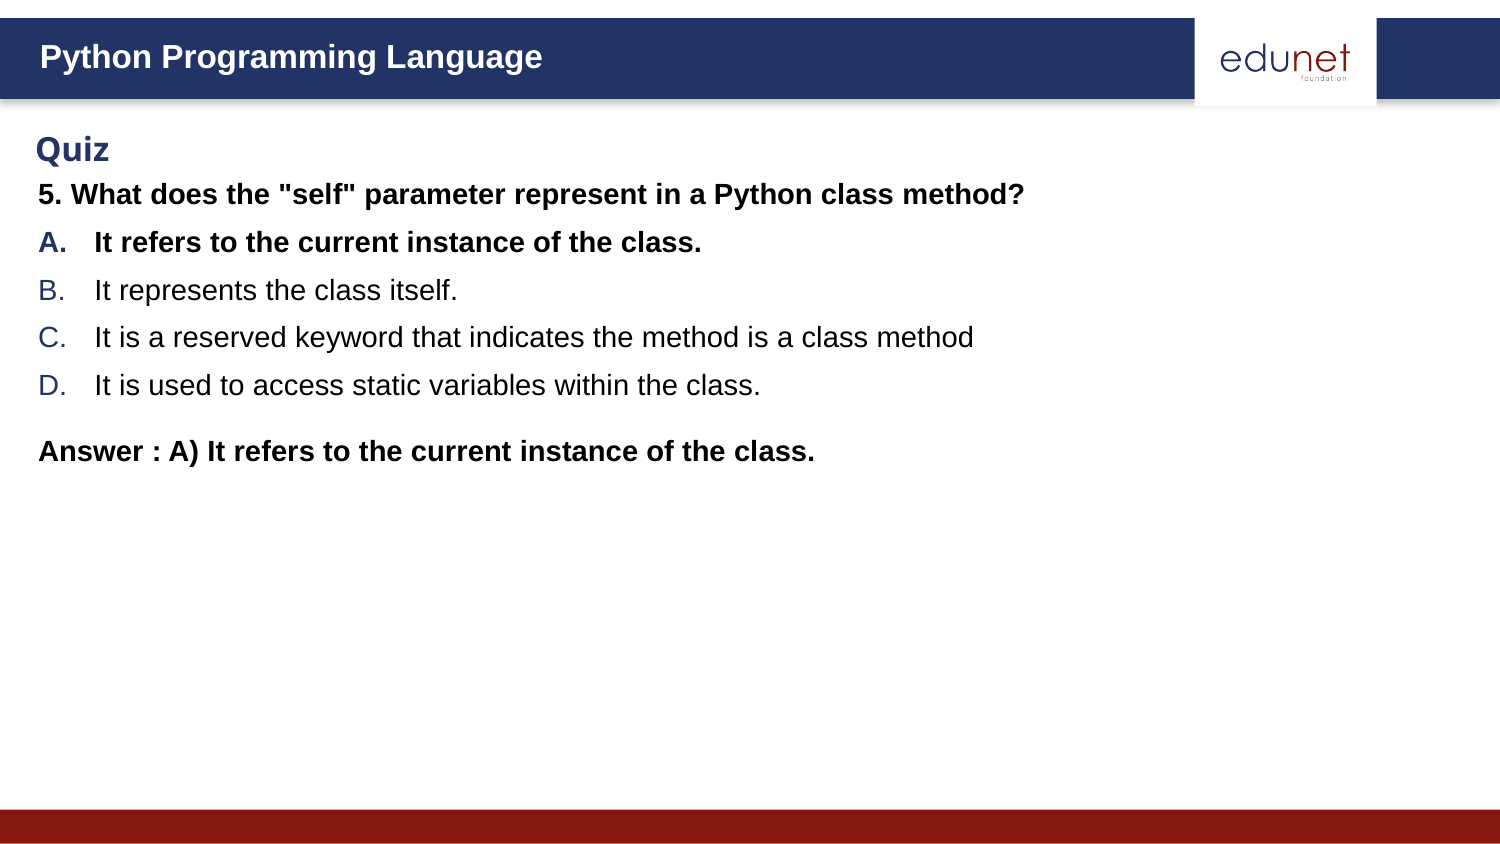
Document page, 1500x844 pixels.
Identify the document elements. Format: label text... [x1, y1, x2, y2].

title Quiz [32, 125, 668, 168]
text_box Answer : A) It refers to the current instance of the class. [23, 424, 1268, 475]
text_box 5. What does the "self" parameter represent in a Python class method? It refers to the current instance of the class. It represents the class itself. It is a reserved keyword that indicates the method is a class method It is used to access static variables within the class. [23, 168, 1268, 409]
picture [1215, 38, 1356, 86]
